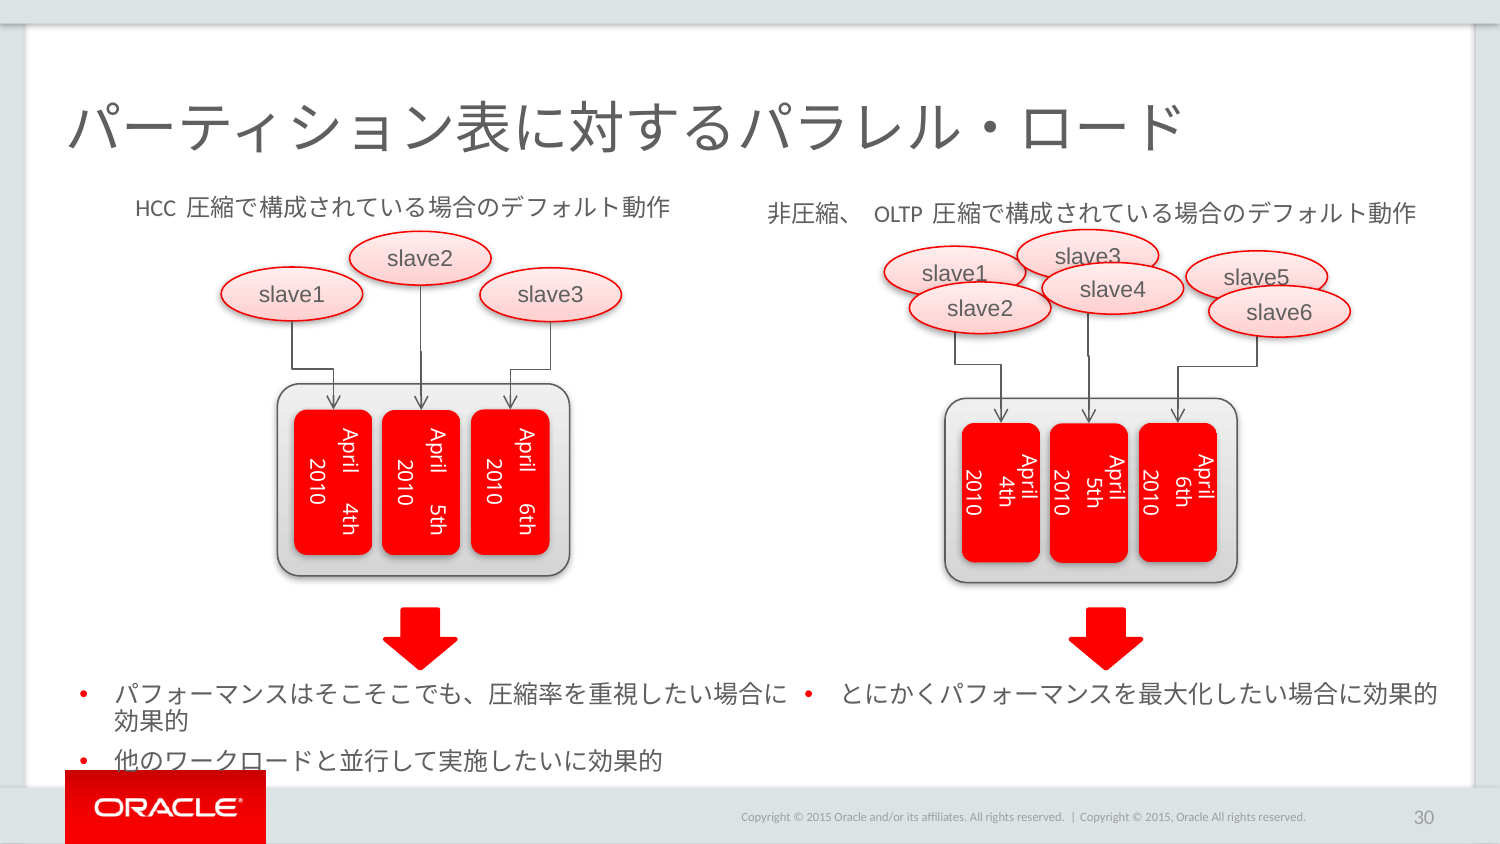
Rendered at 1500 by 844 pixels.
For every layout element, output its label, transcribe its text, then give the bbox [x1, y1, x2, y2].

text_box [1068, 607, 1144, 671]
slide_number 30 [1388, 806, 1435, 830]
title パーティション表に対するパラレル・ロード [65, 49, 1435, 160]
text_box 非圧縮、OLTP圧縮で構成されている場合のデフォルト動作 [1355, 186, 1467, 251]
text_box パフォーマンスはそこそこでも、圧縮率を重視したい場合に効果的 他のワークロードと並行して実施したいに効果的 [64, 674, 807, 783]
text_box とにかくパフォーマンスを最大化したい場合に効果的 [789, 674, 1495, 717]
text_box 非圧縮、OLTP圧縮で構成されている場合のデフォルト動作 [752, 186, 878, 251]
text_box [382, 607, 458, 671]
picture [65, 783, 266, 844]
footer Copyright © 2015, Oracle All rights reserved. [1080, 806, 1388, 830]
text_box HCC圧縮で構成されている場合のデフォルト動作 [56, 186, 210, 246]
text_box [883, 111, 1351, 583]
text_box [215, 100, 648, 577]
text_box HCC圧縮で構成されている場合のデフォルト動作 [652, 186, 750, 246]
